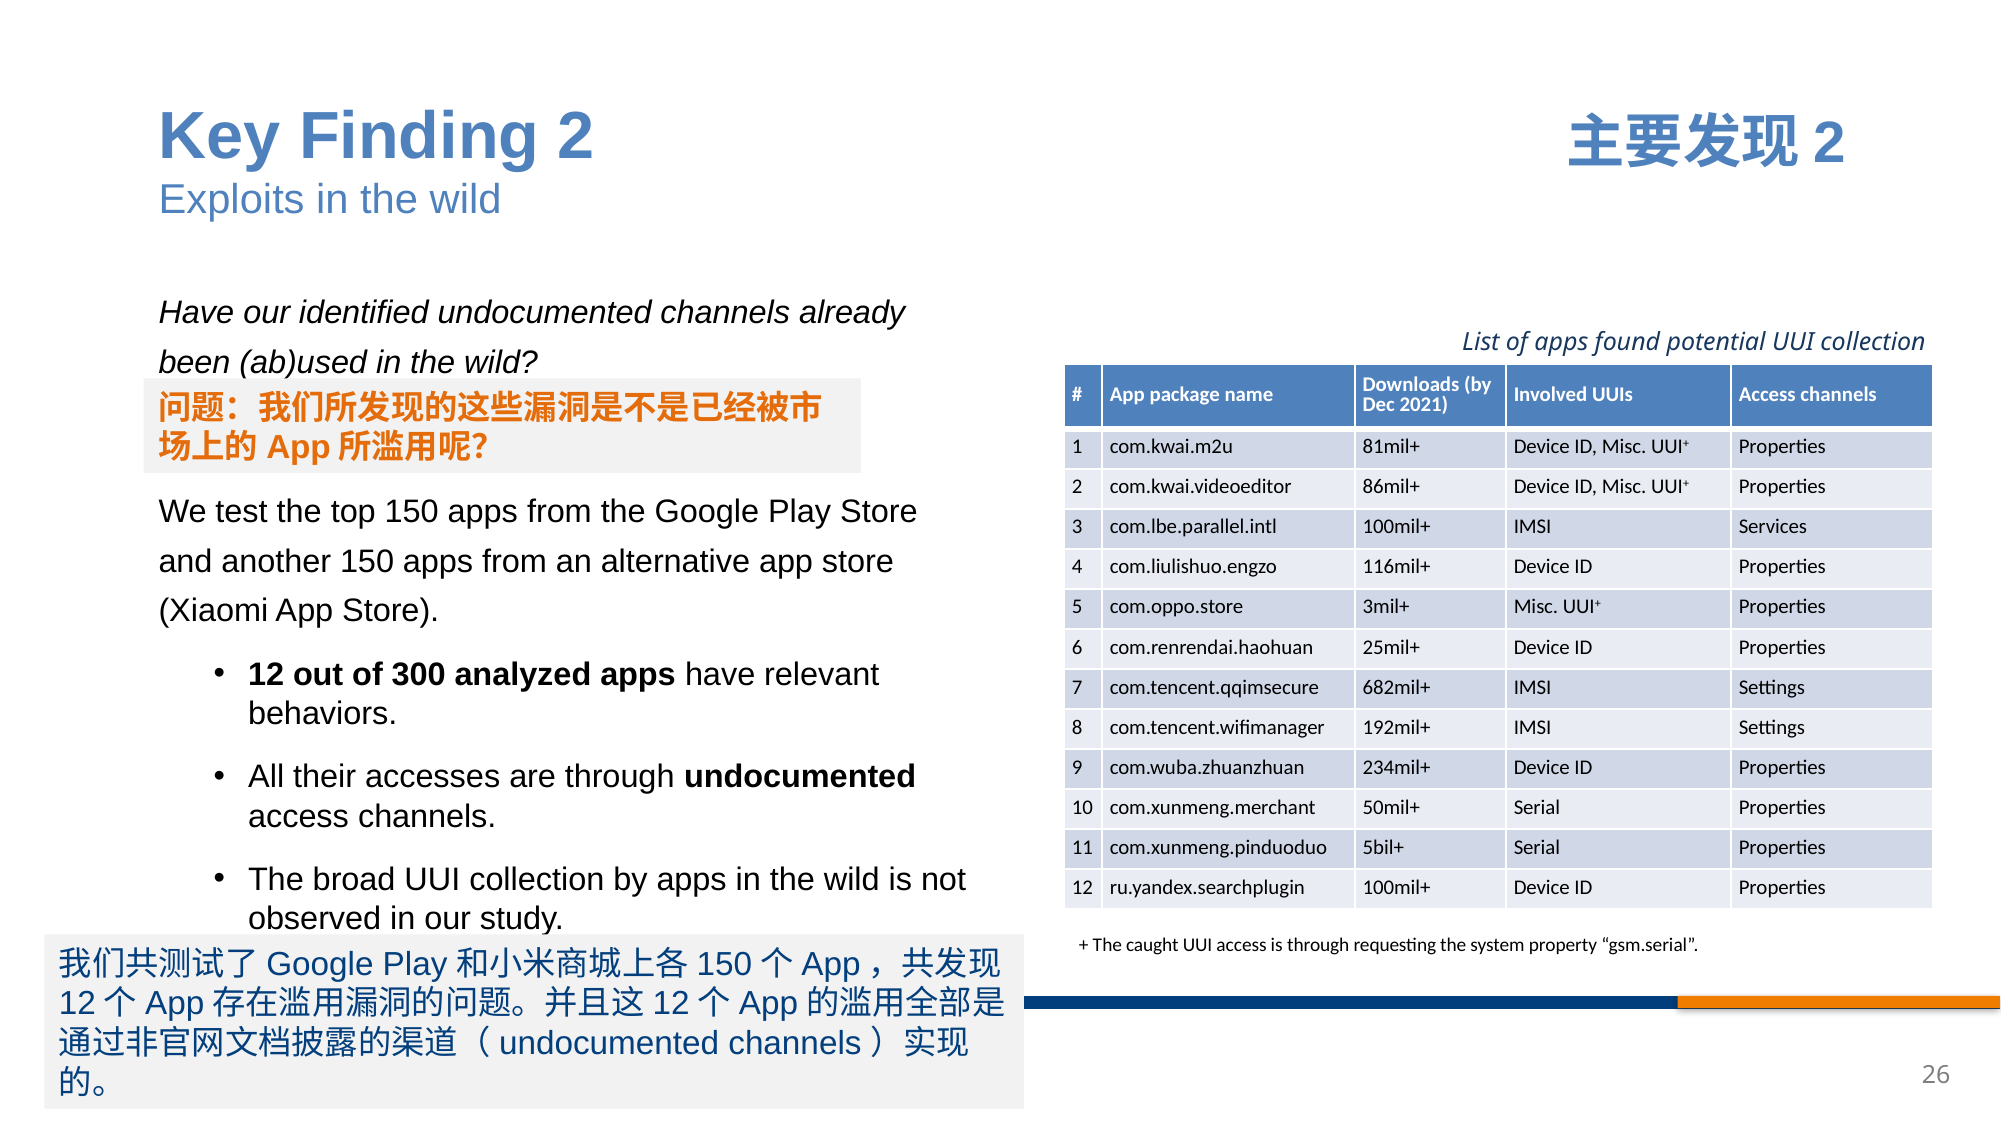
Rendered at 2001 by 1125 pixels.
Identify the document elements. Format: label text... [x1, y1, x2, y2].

table_cell com.renrendai.haohuan [1103, 630, 1354, 668]
table_header # [1065, 365, 1101, 426]
table_cell Settings [1732, 670, 1932, 708]
table_cell 1 [1065, 432, 1101, 468]
table_cell Settings [1732, 710, 1932, 748]
table_cell com.liulishuo.engzo [1103, 550, 1354, 588]
table_cell 4 [1065, 550, 1101, 588]
table_cell Properties [1732, 870, 1932, 908]
table_cell 10 [1065, 790, 1101, 828]
table_cell IMSI [1507, 670, 1730, 708]
table_cell ru.yandex.searchplugin [1103, 870, 1354, 908]
table_cell Properties [1732, 432, 1932, 468]
table_cell 8 [1065, 710, 1101, 748]
table_cell 3 [1065, 510, 1101, 548]
text_box 问题：我们所发现的这些漏洞是不是已经被市场上的App所滥用呢？ [143, 378, 861, 473]
table_cell Services [1732, 510, 1932, 548]
table_cell com.wuba.zhuanzhuan [1103, 750, 1354, 788]
table_cell com.tencent.qqimsecure [1103, 670, 1354, 708]
table_cell Misc. UUI+ [1507, 590, 1730, 628]
table_cell 234mil+ [1356, 750, 1505, 788]
table_cell com.oppo.store [1103, 590, 1354, 628]
table_cell com.xunmeng.pinduoduo [1103, 830, 1354, 868]
table_cell Properties [1732, 630, 1932, 668]
table_cell Device ID [1507, 750, 1730, 788]
table_cell Properties [1732, 790, 1932, 828]
table_cell IMSI [1507, 510, 1730, 548]
list Have our identified undocumented channels already been (ab)used in the wild? We test the top 150 apps from the Google Play Store and another 150 apps from an alternative app store (Xiaomi App Store). 12 out of 300 analyzed apps have relevant behaviors. All their accesses are through undocumented access channels. The broad UUI collection by apps in the wild is not observed in our study. [143, 273, 994, 934]
table_cell 682mil+ [1356, 670, 1505, 708]
table_cell Properties [1732, 470, 1932, 508]
text_box 我们共测试了Google Play和小米商城上各150个App，共发现12个App存在滥用漏洞的问题。并且这12个App的滥用全部是通过非官网文档披露的渠道（undocumented channels）实现的。 [44, 934, 1024, 1109]
table_cell 5bil+ [1356, 830, 1505, 868]
table_header Downloads (by Dec 2021) [1356, 365, 1505, 426]
text_box List of apps found potential UUI collection [1323, 318, 1942, 363]
picture [1024, 996, 1677, 1009]
table_cell 2 [1065, 470, 1101, 508]
table_cell com.lbe.parallel.intl [1103, 510, 1354, 548]
table_cell Properties [1732, 750, 1932, 788]
table_cell Device ID [1507, 870, 1730, 908]
table_cell 116mil+ [1356, 550, 1505, 588]
table_cell 81mil+ [1356, 432, 1505, 468]
table_cell Properties [1732, 550, 1932, 588]
table_cell 100mil+ [1356, 870, 1505, 908]
table_cell IMSI [1507, 710, 1730, 748]
slide_number 26 [1498, 1051, 1966, 1112]
table_cell Device ID, Misc. UUI+ [1507, 432, 1730, 468]
table_cell 6 [1065, 630, 1101, 668]
table_header Access channels [1732, 365, 1932, 426]
table_cell Properties [1732, 590, 1932, 628]
table_cell Device ID [1507, 550, 1730, 588]
table_cell com.kwai.videoeditor [1103, 470, 1354, 508]
table_cell 192mil+ [1356, 710, 1505, 748]
table_cell 100mil+ [1356, 510, 1505, 548]
table_cell 3mil+ [1356, 590, 1505, 628]
table_header Involved UUIs [1507, 365, 1730, 426]
table_cell Serial [1507, 790, 1730, 828]
table_cell 11 [1065, 830, 1101, 868]
table_cell 12 [1065, 870, 1101, 908]
table_cell com.tencent.wifimanager [1103, 710, 1354, 748]
table_header App package name [1103, 365, 1354, 426]
table_cell 25mil+ [1356, 630, 1505, 668]
text_box + The caught UUI access is through requesting the system property “gsm.serial”. [1064, 920, 1934, 976]
table_cell 86mil+ [1356, 470, 1505, 508]
table_cell Properties [1732, 830, 1932, 868]
table_cell Device ID [1507, 630, 1730, 668]
table_cell com.xunmeng.merchant [1103, 790, 1354, 828]
table_cell 50mil+ [1356, 790, 1505, 828]
table_cell 7 [1065, 670, 1101, 708]
table_cell 5 [1065, 590, 1101, 628]
table_cell com.kwai.m2u [1103, 432, 1354, 468]
table_cell 9 [1065, 750, 1101, 788]
table_cell Serial [1507, 830, 1730, 868]
table_cell Device ID, Misc. UUI+ [1507, 470, 1730, 508]
